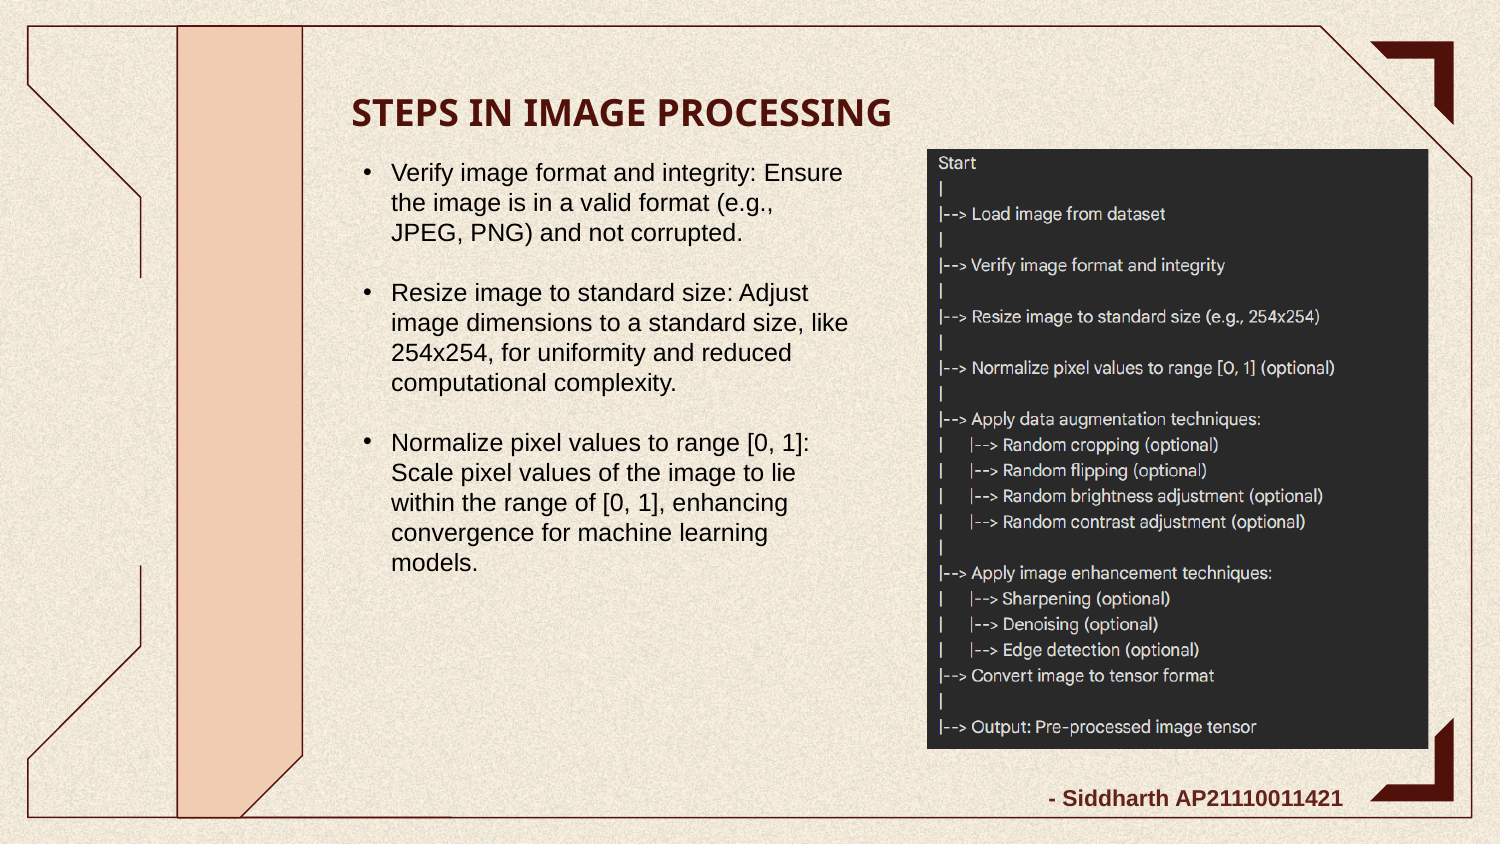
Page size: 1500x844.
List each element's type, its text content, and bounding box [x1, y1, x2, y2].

text_box Verify image format and integrity: Ensure the image is in a valid format (e.g., JPEG, PNG) and not corrupted. Resize image to standard size: Adjust image dimensions to a standard size, like 254x254, for uniformity and reduced computational complexity. Normalize pixel values to range [0, 1]: Scale pixel values of the image to lie within the range of [0, 1], enhancing convergence for machine learning models. [348, 149, 869, 614]
title STEPS IN IMAGE PROCESSING [336, 79, 1001, 150]
text_box - Siddharth AP21110011421 [1033, 776, 1388, 819]
picture [926, 149, 1429, 749]
